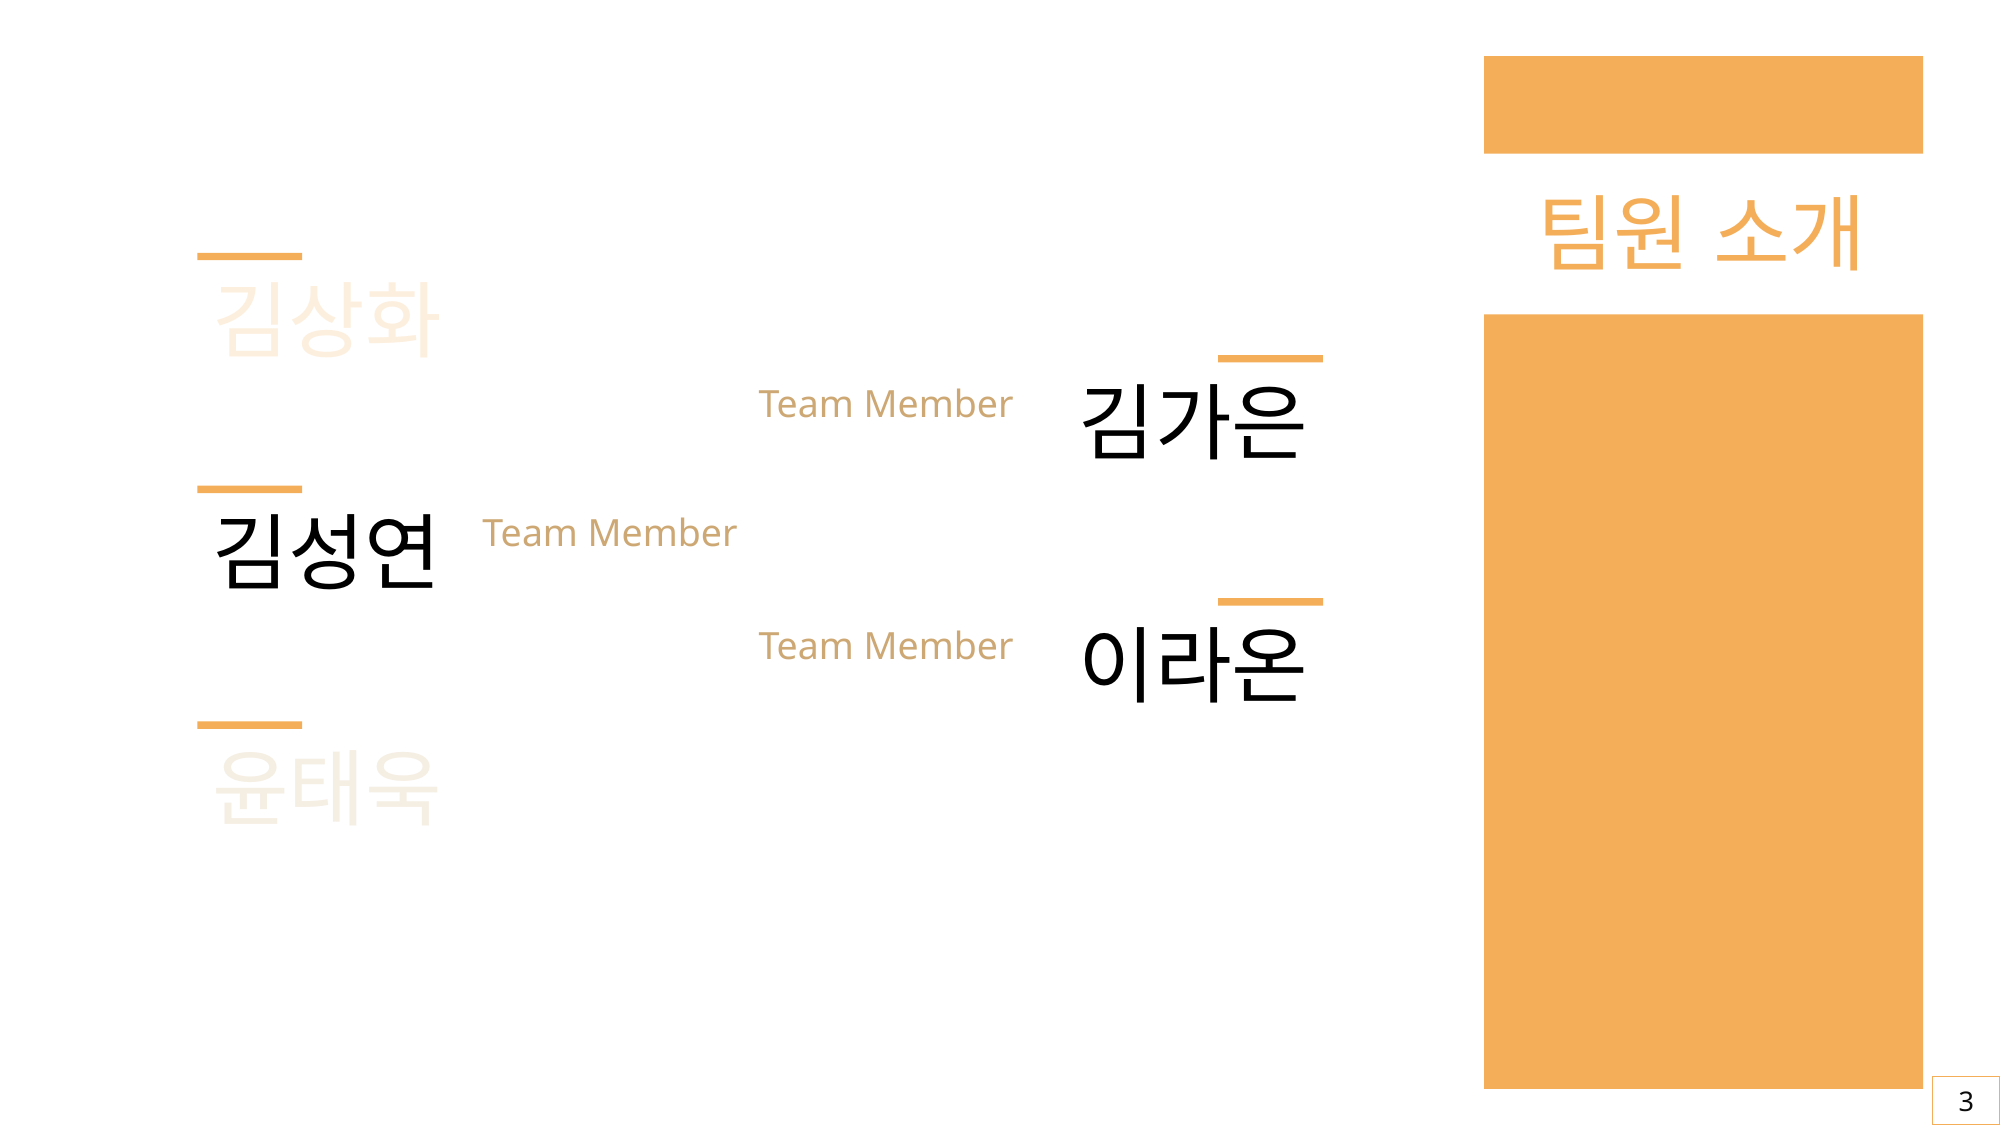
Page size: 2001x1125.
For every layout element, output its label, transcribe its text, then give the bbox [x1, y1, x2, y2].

text_box [1483, 55, 1924, 153]
text_box Team Member [743, 372, 1065, 433]
text_box [1217, 597, 1324, 607]
text_box 이라온 [926, 605, 1323, 721]
text_box 김상화 [197, 260, 594, 376]
text_box 김성연 [197, 493, 594, 608]
text_box [1217, 354, 1324, 364]
text_box 윤태욱 [197, 728, 594, 844]
text_box 팀원 소개 [1449, 153, 1954, 315]
text_box Team Member [743, 614, 1065, 675]
text_box [1483, 315, 1924, 1090]
text_box Team Member [467, 501, 789, 562]
text_box 김가은 [926, 362, 1323, 478]
text_box 3 [1932, 1076, 2000, 1125]
text_box [196, 485, 303, 494]
text_box [196, 252, 303, 261]
text_box [196, 720, 303, 730]
